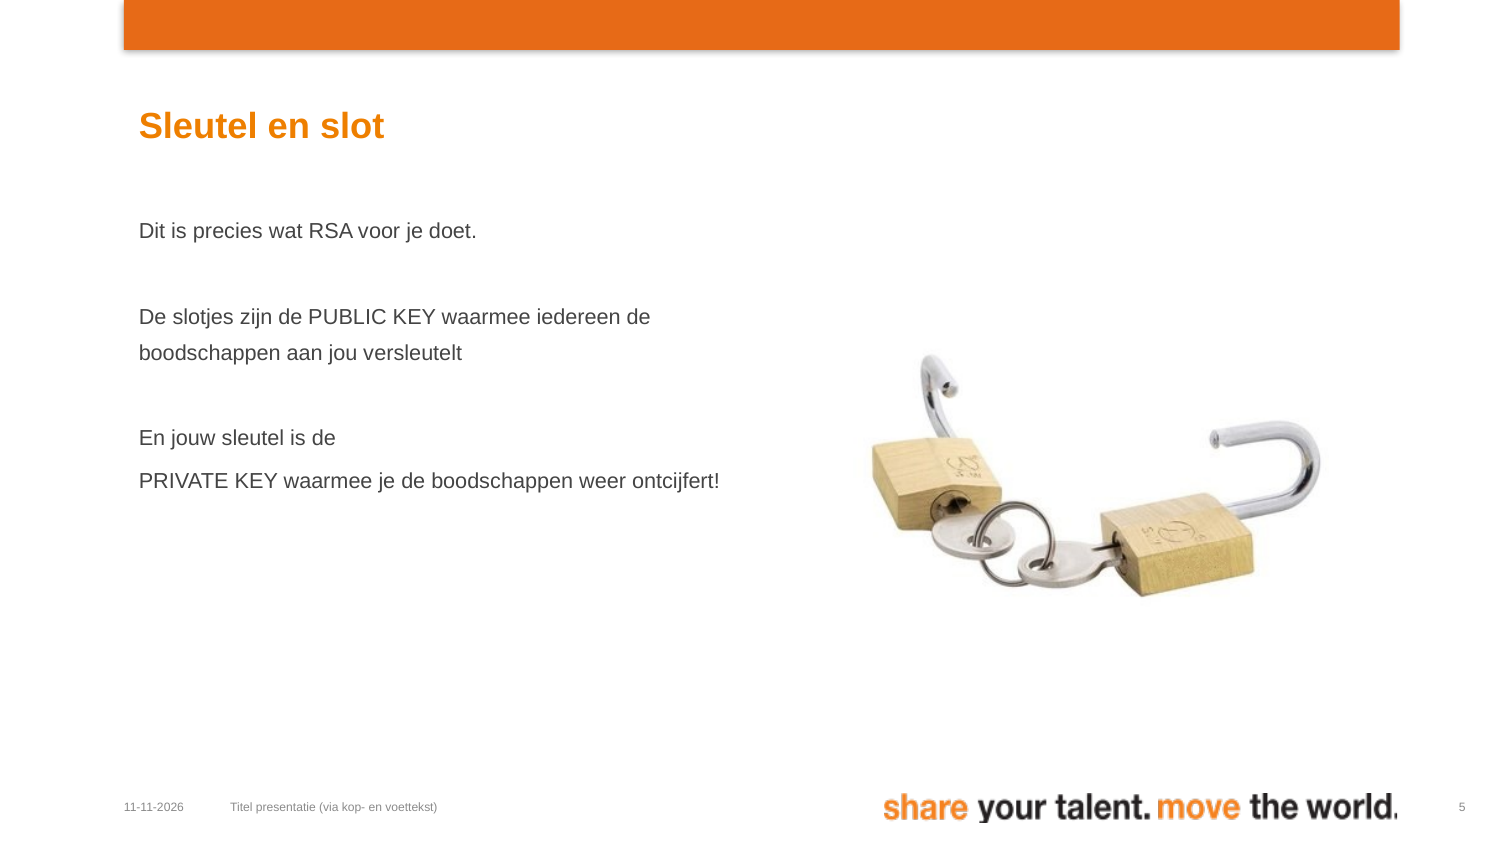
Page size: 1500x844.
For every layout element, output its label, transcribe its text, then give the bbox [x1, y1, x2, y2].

slide_number 5 [1411, 782, 1466, 828]
footer Titel presentatie (via kop- en voettekst) [230, 782, 680, 828]
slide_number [123, 782, 219, 828]
text_box Sleutel en slot [123, 79, 1400, 175]
text_box Dit is precies wat RSA voor je doet. De slotjes zijn de PUBLIC KEY waarmee iedereen de boodschappen aan jou versleutelt En jouw sleutel is de PRIVATE KEY waarmee je de boodschappen weer ontcijfert! [123, 200, 739, 758]
picture [813, 200, 1372, 758]
